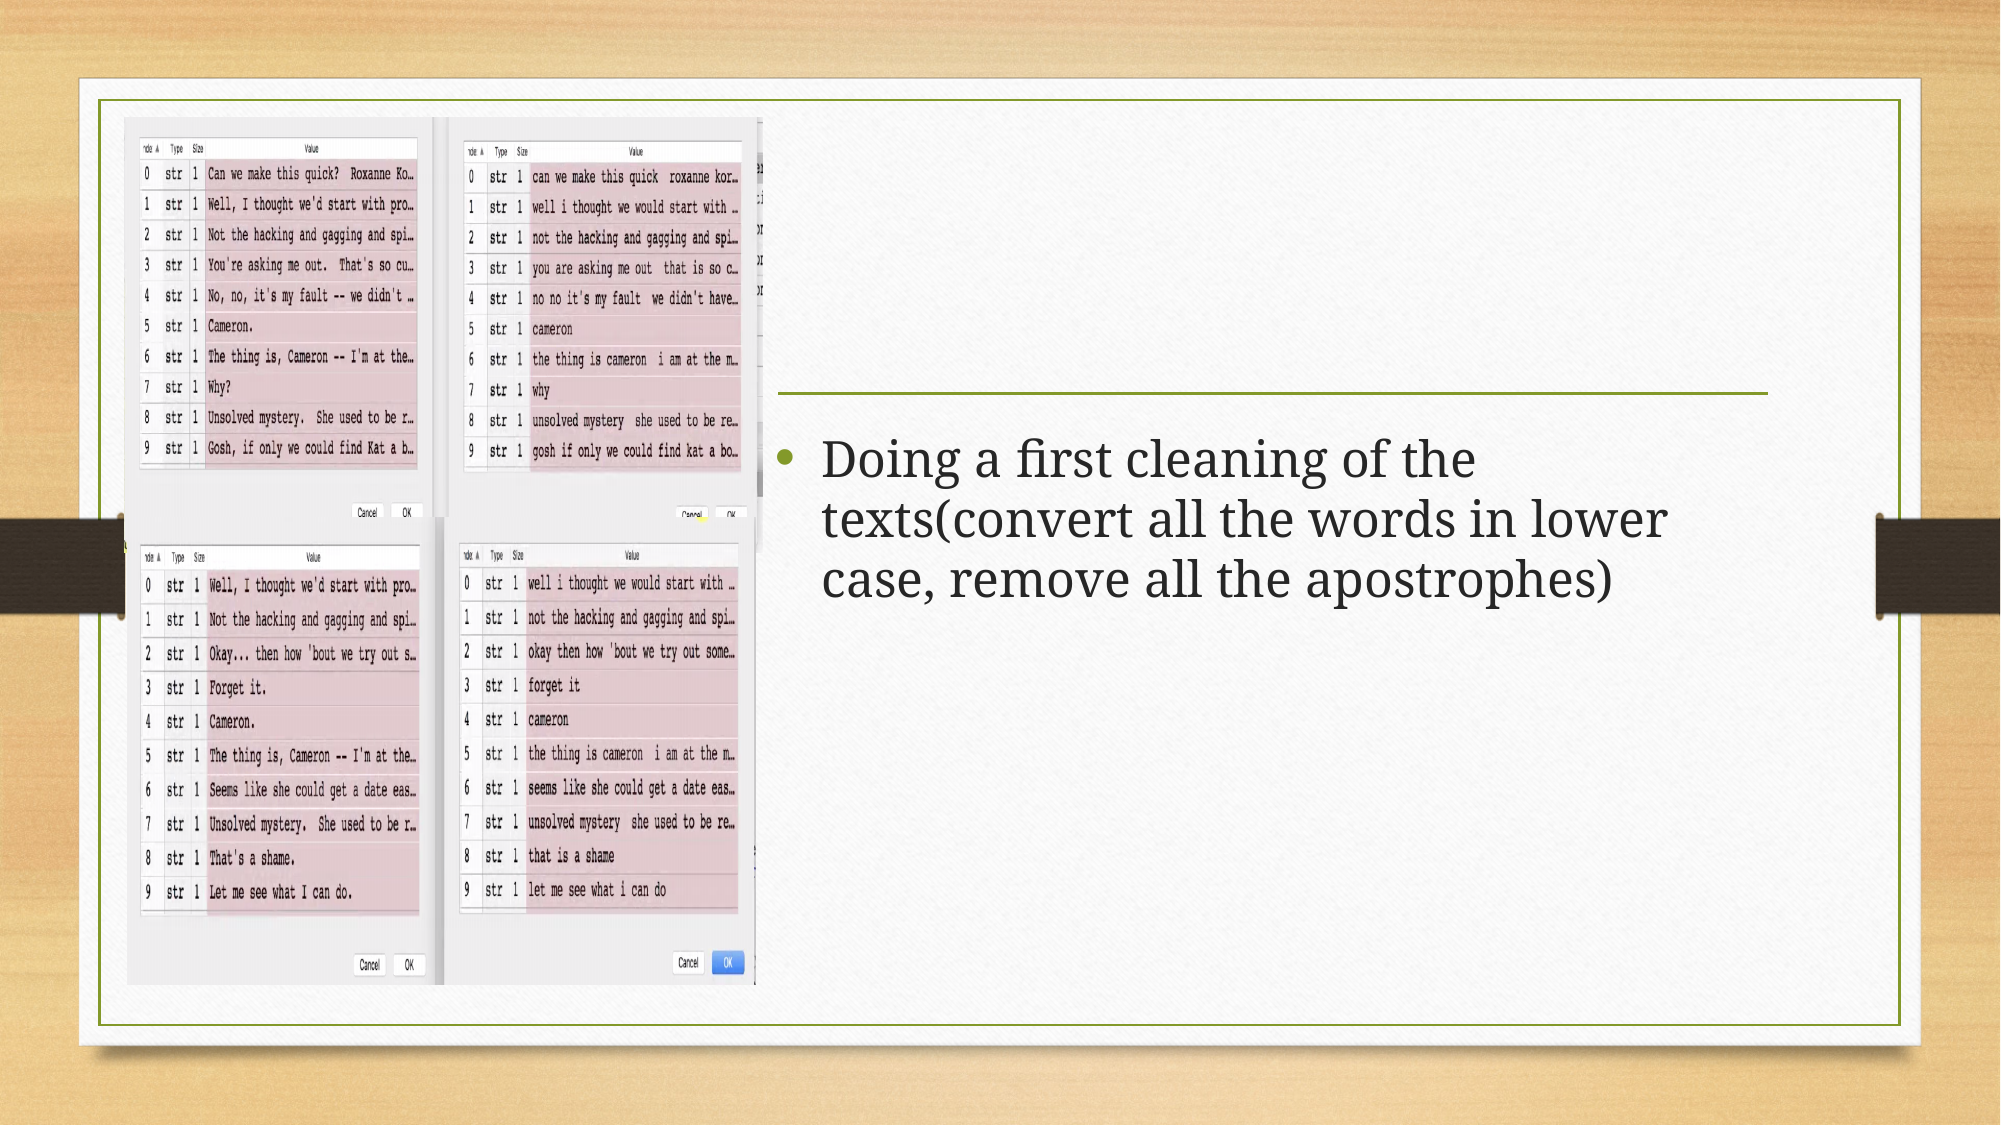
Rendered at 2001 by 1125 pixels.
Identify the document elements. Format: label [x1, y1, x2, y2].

text_box [0, 0, 2000, 1125]
picture [124, 117, 763, 985]
